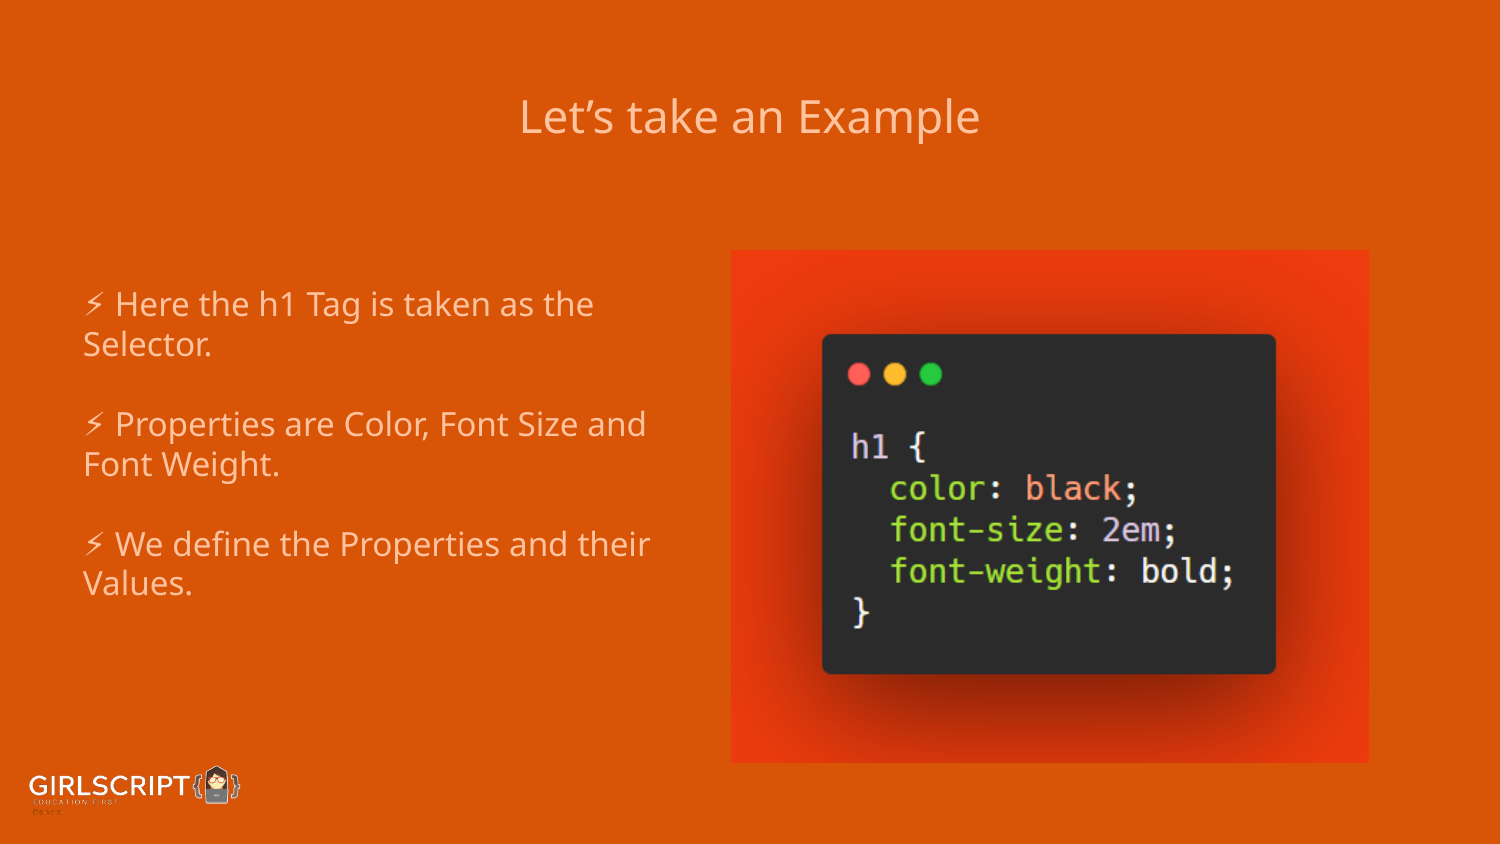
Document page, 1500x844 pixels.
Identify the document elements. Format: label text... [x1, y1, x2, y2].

picture [730, 249, 1369, 763]
picture [0, 704, 344, 844]
title ⚡ Here the h1 Tag is taken as the Selector. ⚡ Properties are Color, Font Size and Font Weight. ⚡ We define the Properties and their Values. [82, 522, 698, 763]
title Let’s take an Example [115, 56, 1385, 144]
